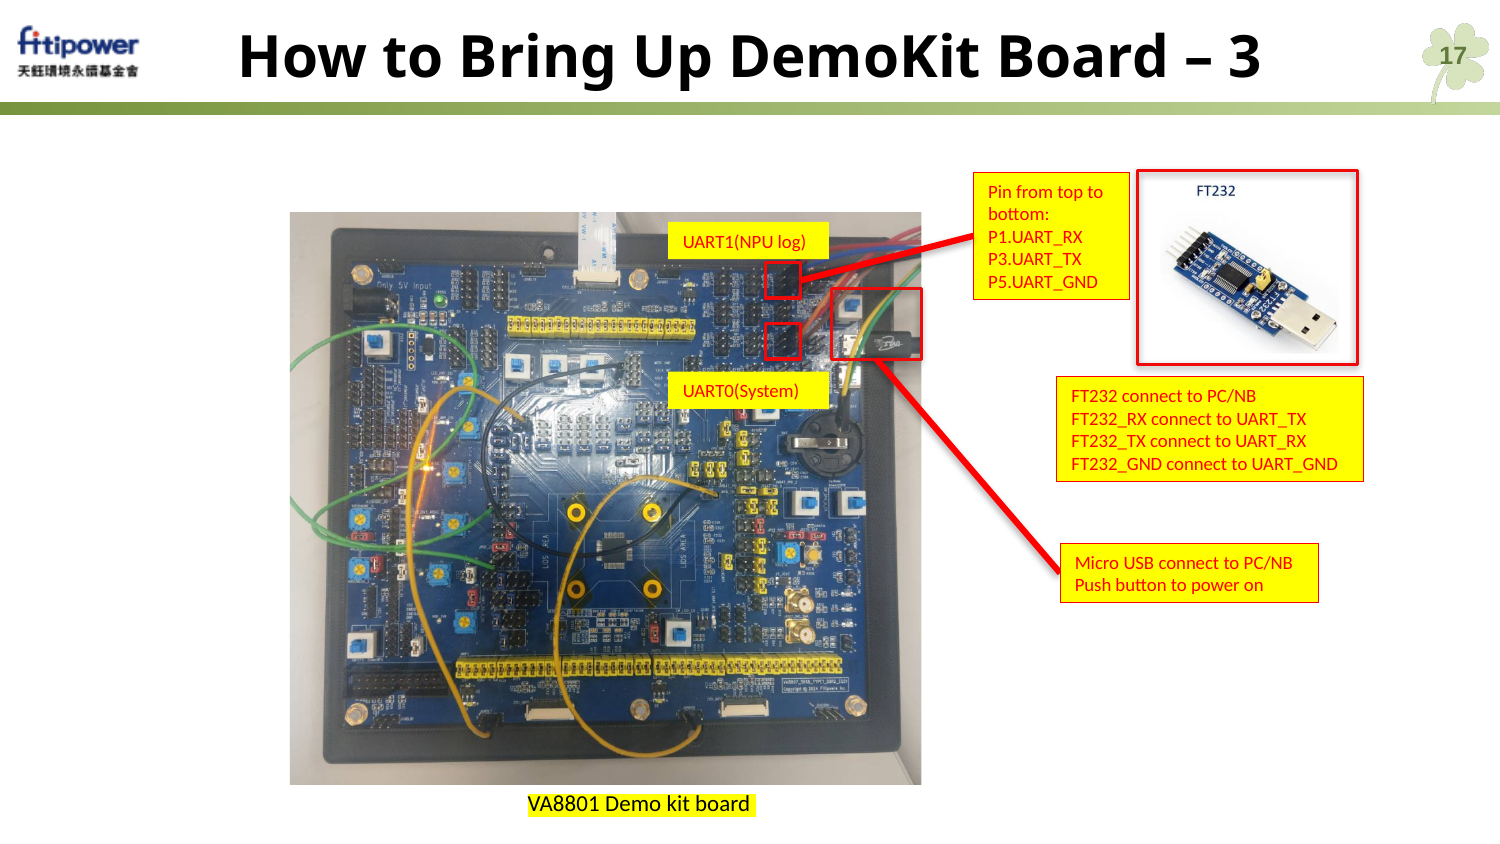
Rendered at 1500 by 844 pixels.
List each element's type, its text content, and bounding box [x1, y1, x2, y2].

text_box FT232 connect to PC/NB FT232_RX connect to UART_TX FT232_TX connect to UART_RX FT232_GND connect to UART_GND [1065, 376, 1364, 482]
text_box [1137, 170, 1358, 365]
title How to Bring Up DemoKit Board – 3 [0, 13, 1500, 95]
picture [1154, 170, 1344, 356]
picture [290, 182, 922, 815]
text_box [800, 236, 974, 281]
slide_number 17 [1417, 32, 1490, 77]
text_box Micro USB connect to PC/NB Push button to power on [1060, 543, 1319, 603]
picture [1404, 95, 1500, 115]
text_box Pin from top to bottom: P1.UART_RX P3.UART_TX P5.UART_GND [973, 172, 1130, 300]
text_box [896, 288, 922, 357]
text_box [876, 358, 1061, 574]
